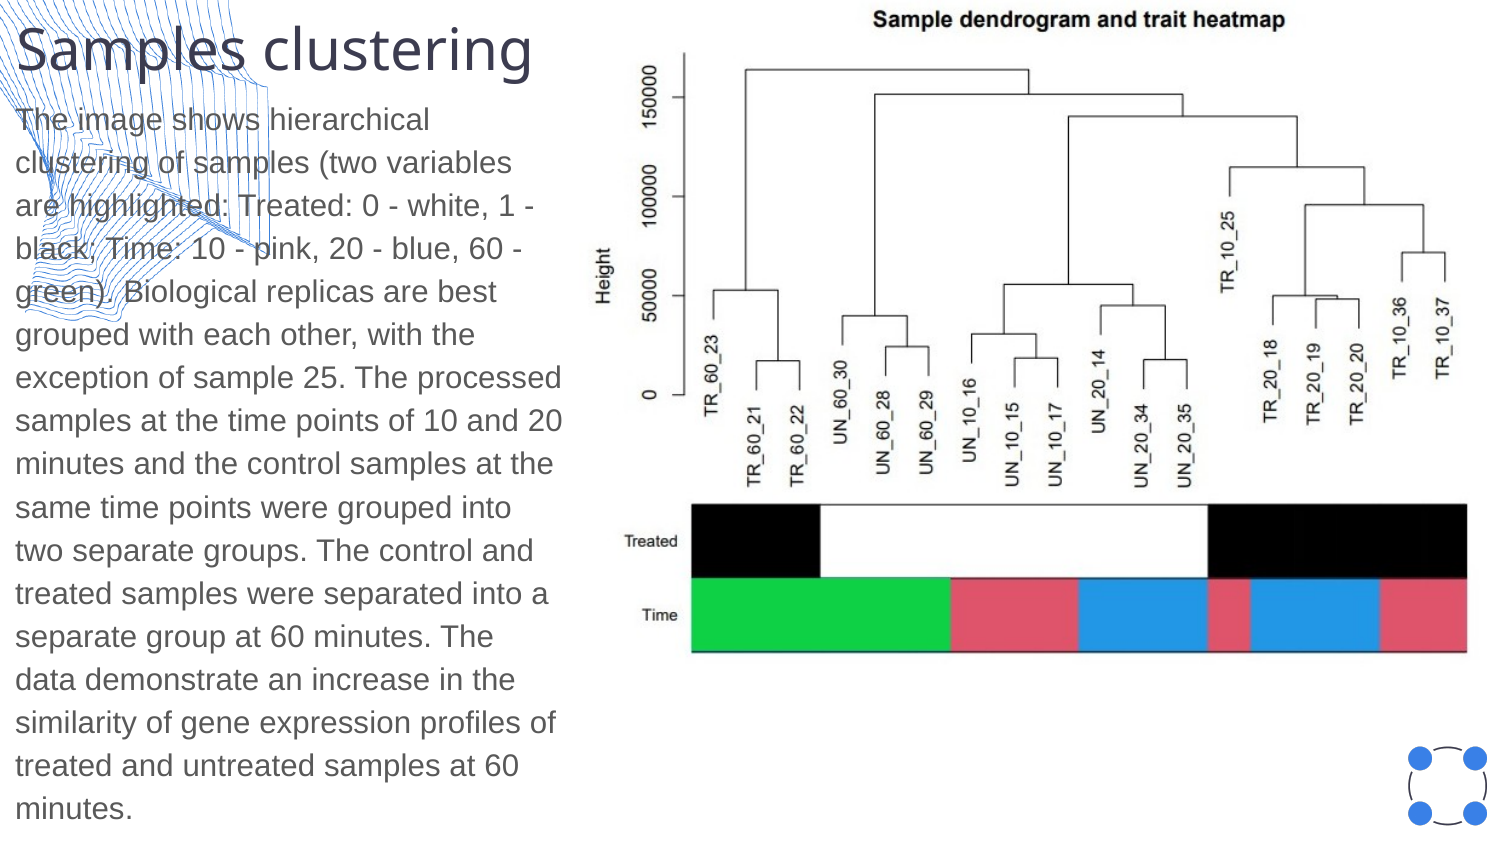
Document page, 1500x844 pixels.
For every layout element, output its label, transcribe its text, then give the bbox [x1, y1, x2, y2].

text_box The image shows hierarchical clustering of samples (two variables are highlighted: Treated: 0 - white, 1 - black; Time: 10 - pink, 20 - blue, 60 - green). Biological replicas are best grouped with each other, with the exception of sample 25. The processed samples at the time points of 10 and 20 minutes and the control samples at the same time points were grouped into two separate groups. The control and treated samples were separated into a separate group at 60 minutes. The data demonstrate an increase in the similarity of gene expression profiles of treated and untreated samples at 60 minutes. [0, 78, 580, 841]
picture [1395, 733, 1500, 839]
picture [579, 0, 1500, 675]
text_box Samples clustering [369, 0, 566, 78]
picture [0, 0, 367, 336]
